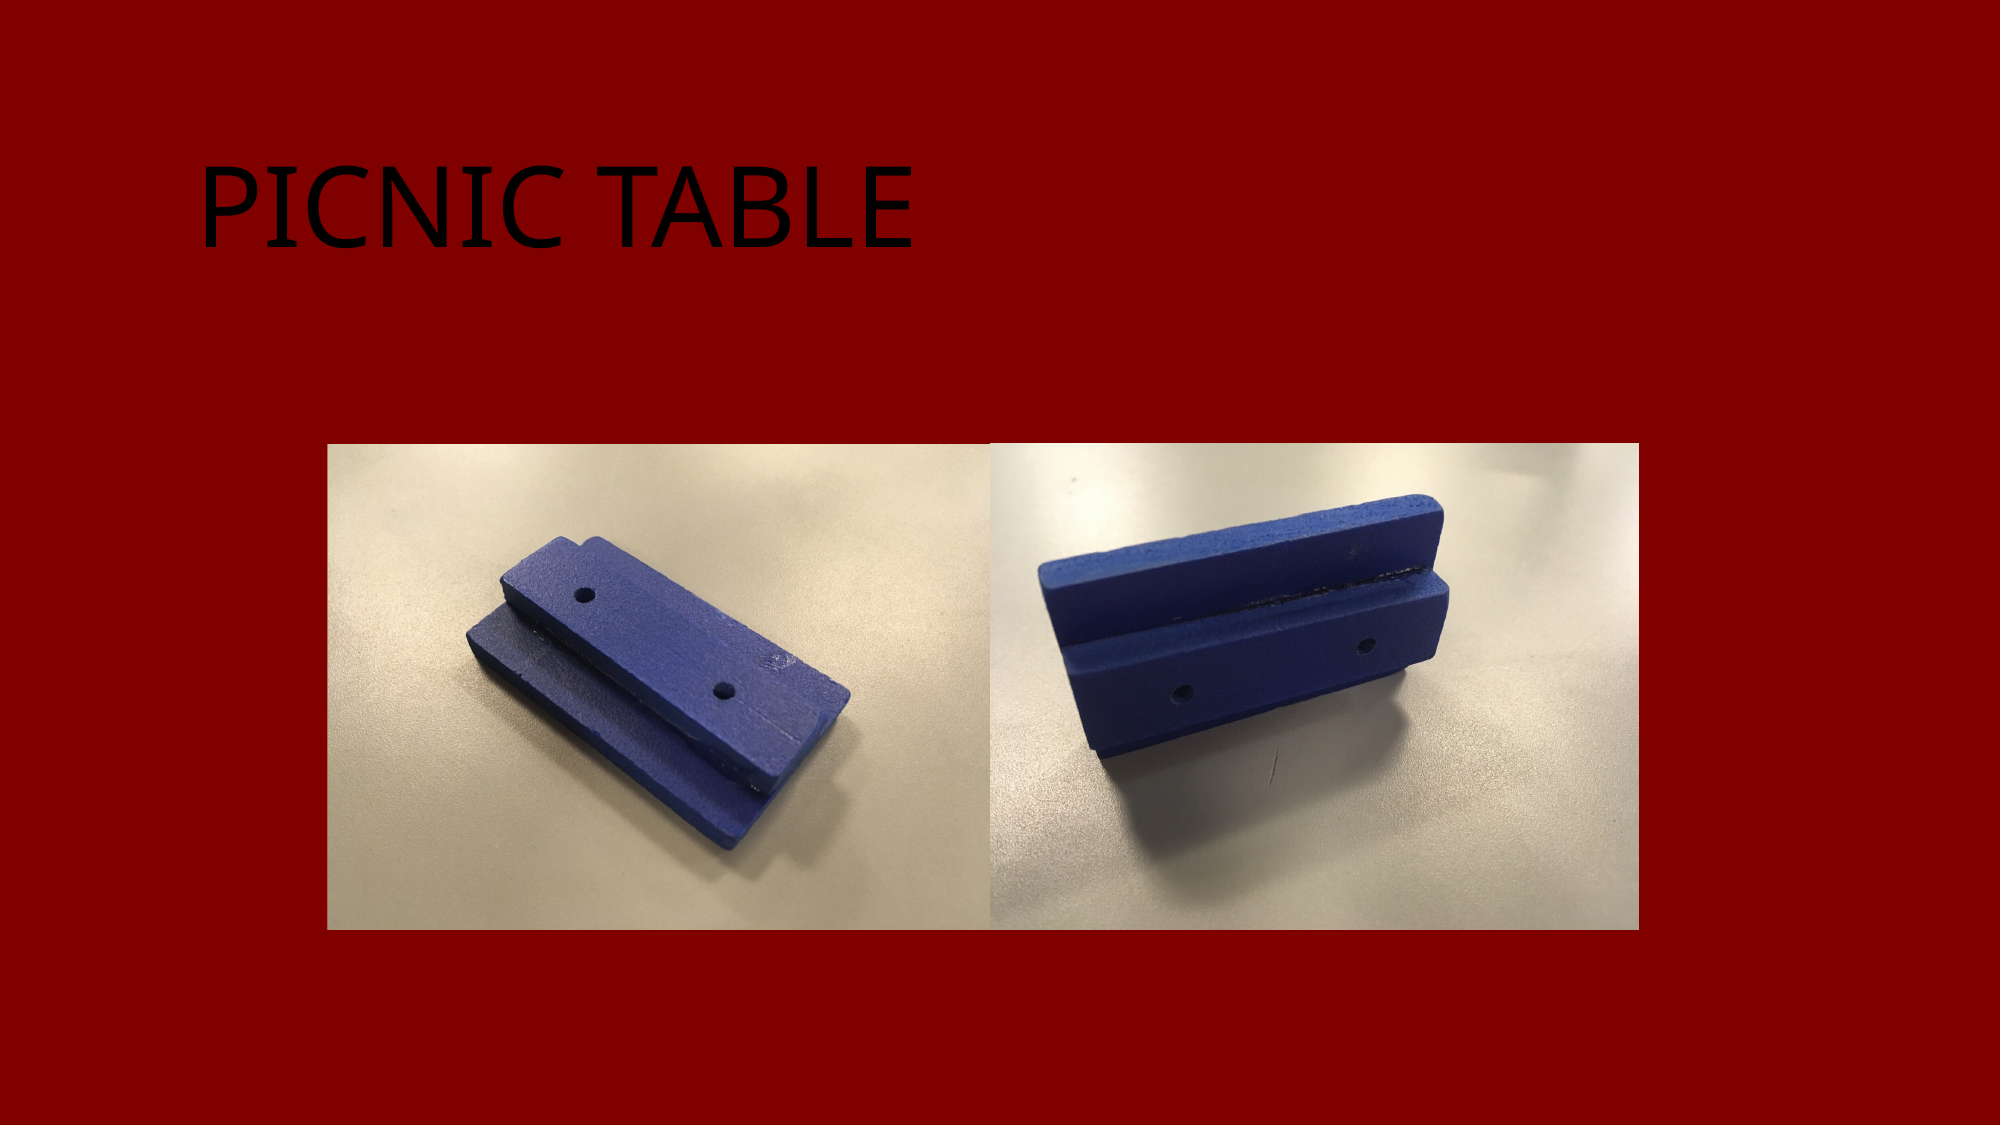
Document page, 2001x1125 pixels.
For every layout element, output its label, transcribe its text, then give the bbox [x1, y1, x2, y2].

picture [328, 354, 1639, 1018]
title PICNIC TABLE [175, 79, 1826, 344]
